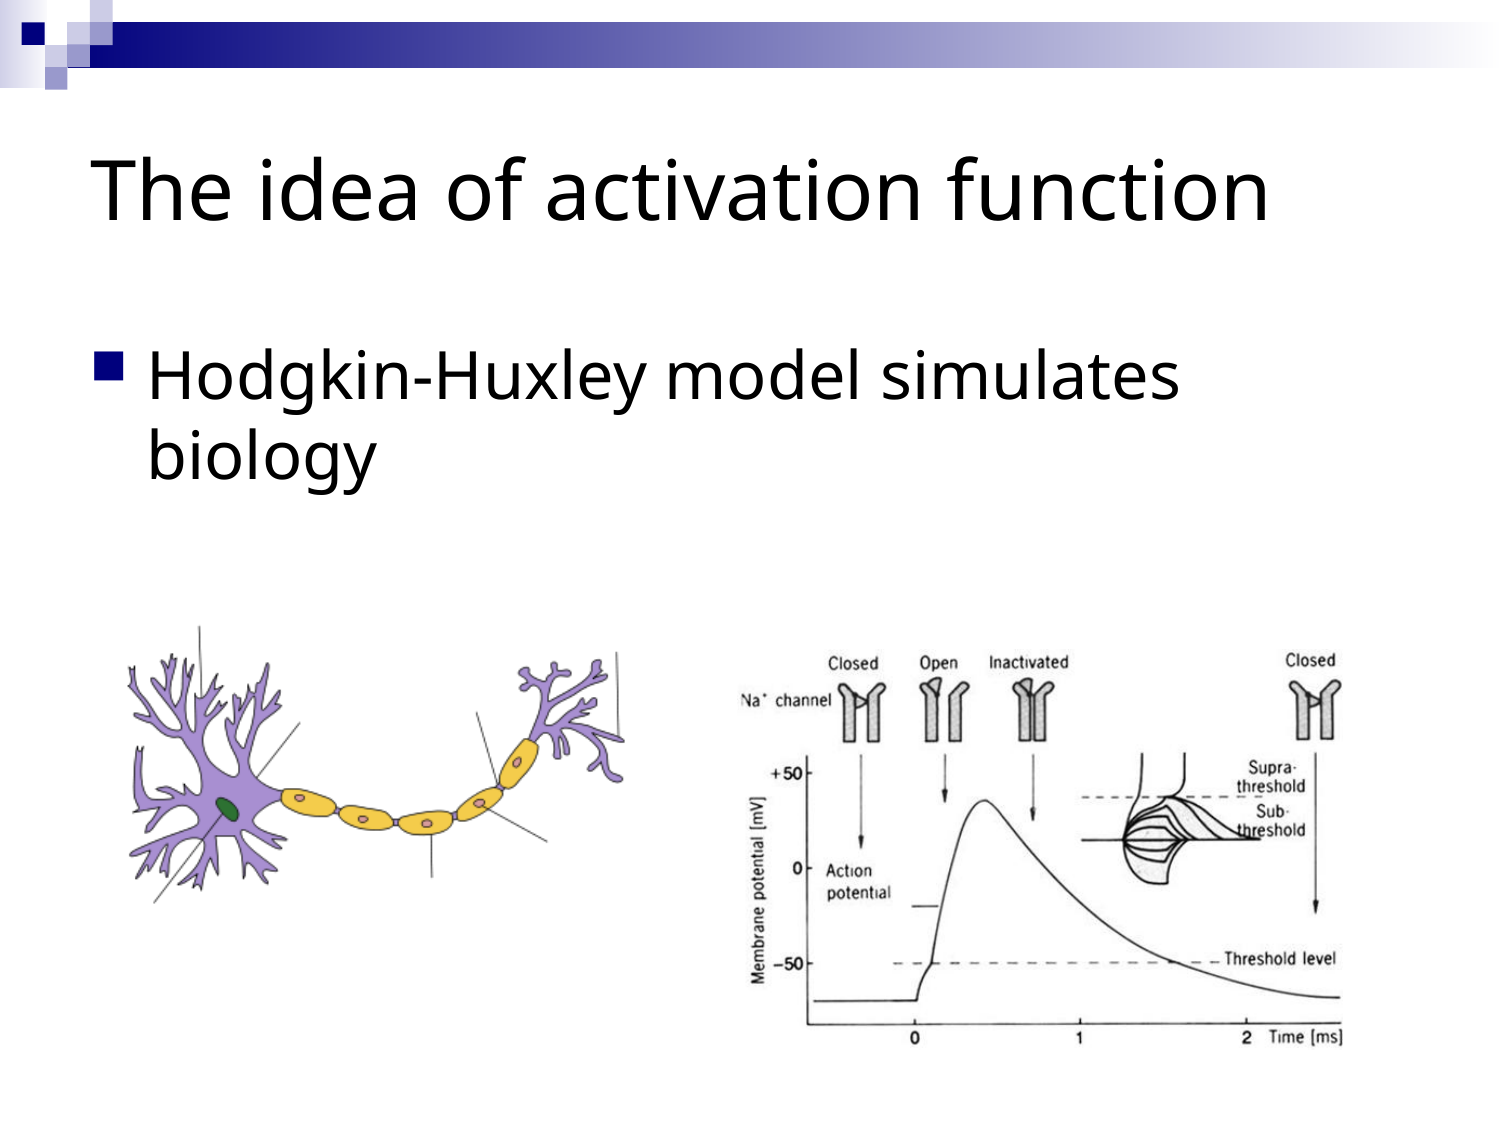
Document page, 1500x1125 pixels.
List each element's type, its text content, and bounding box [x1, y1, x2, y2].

title The idea of activation function [75, 75, 1425, 300]
list Hodgkin-Huxley model simulates biology [75, 324, 1425, 538]
picture [737, 649, 1345, 1051]
picture [87, 599, 693, 926]
